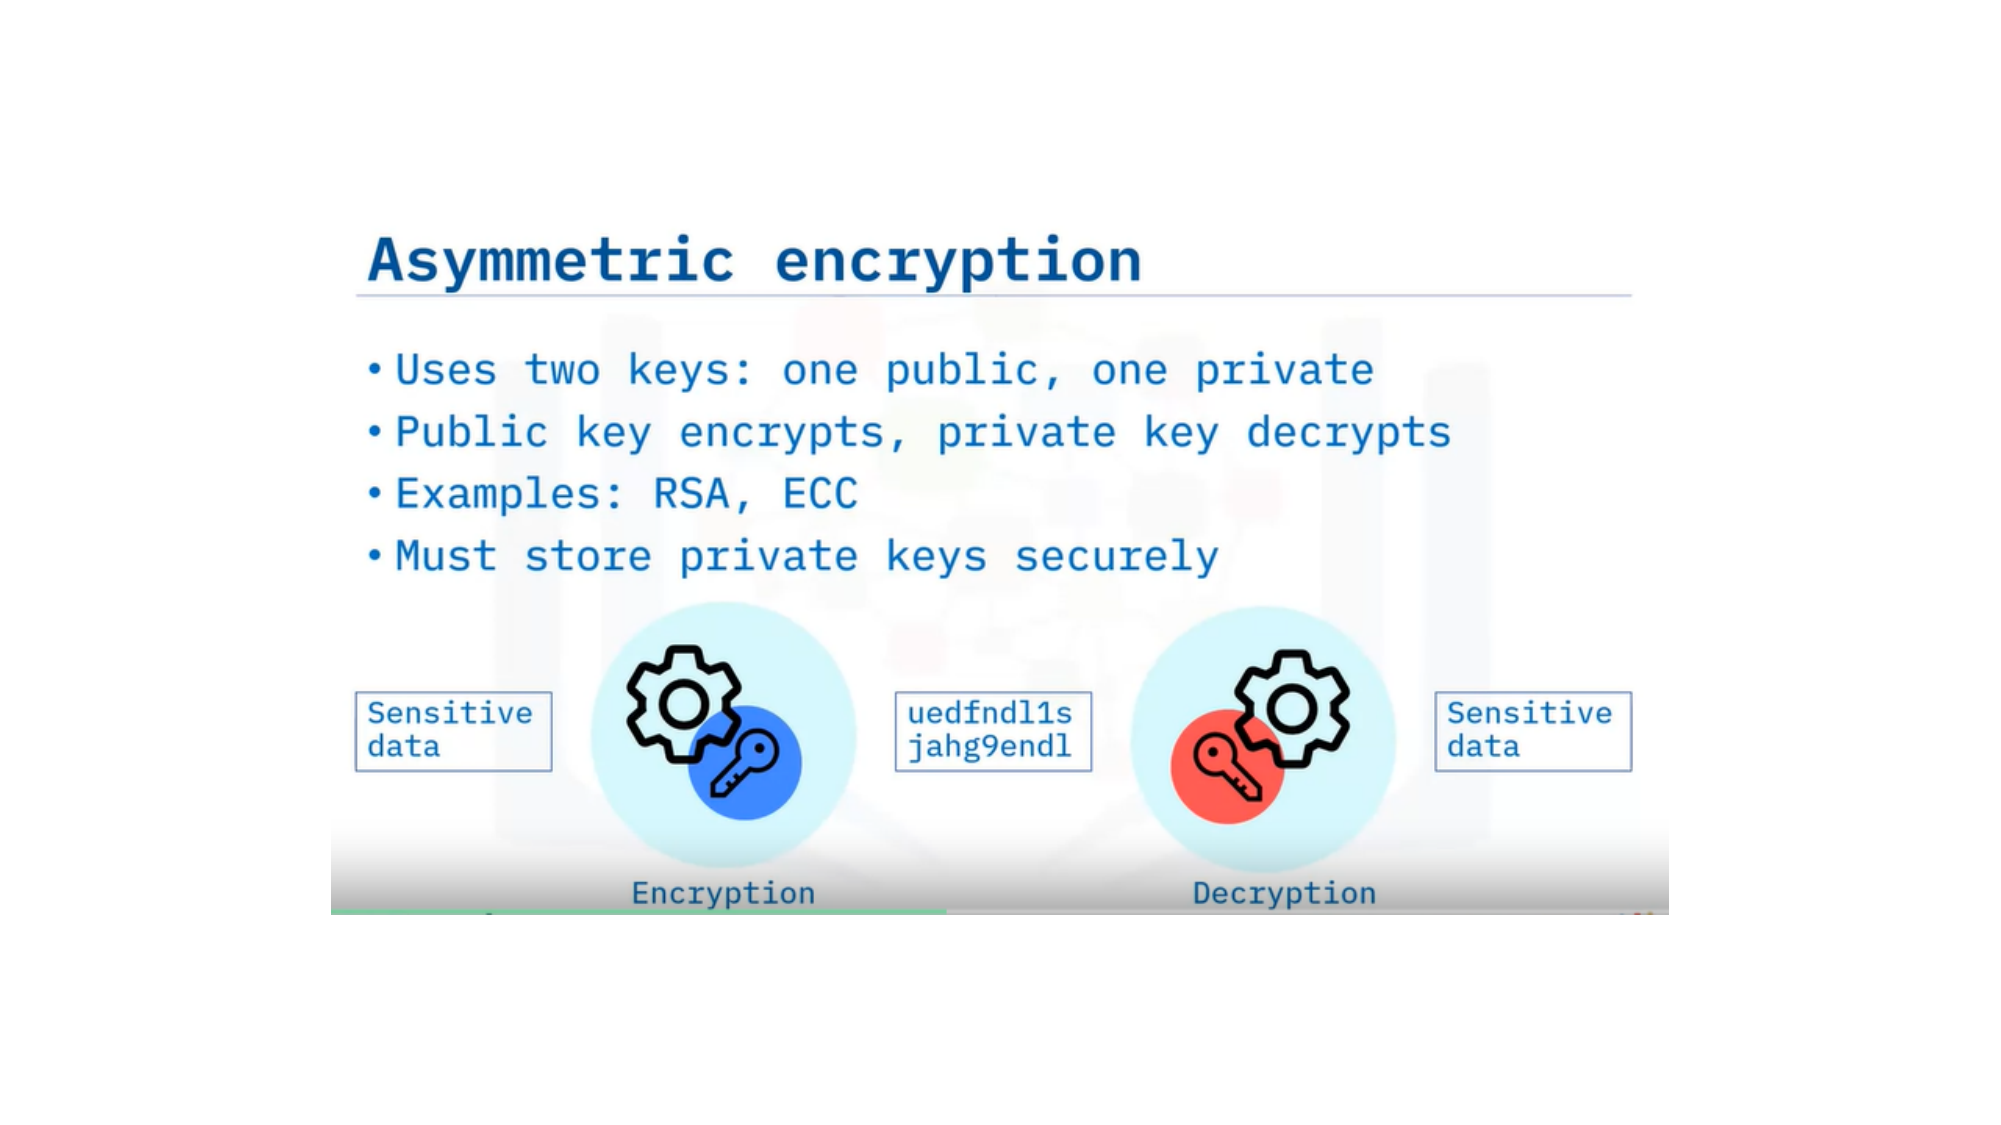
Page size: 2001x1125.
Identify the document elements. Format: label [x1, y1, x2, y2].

picture [331, 210, 1669, 915]
